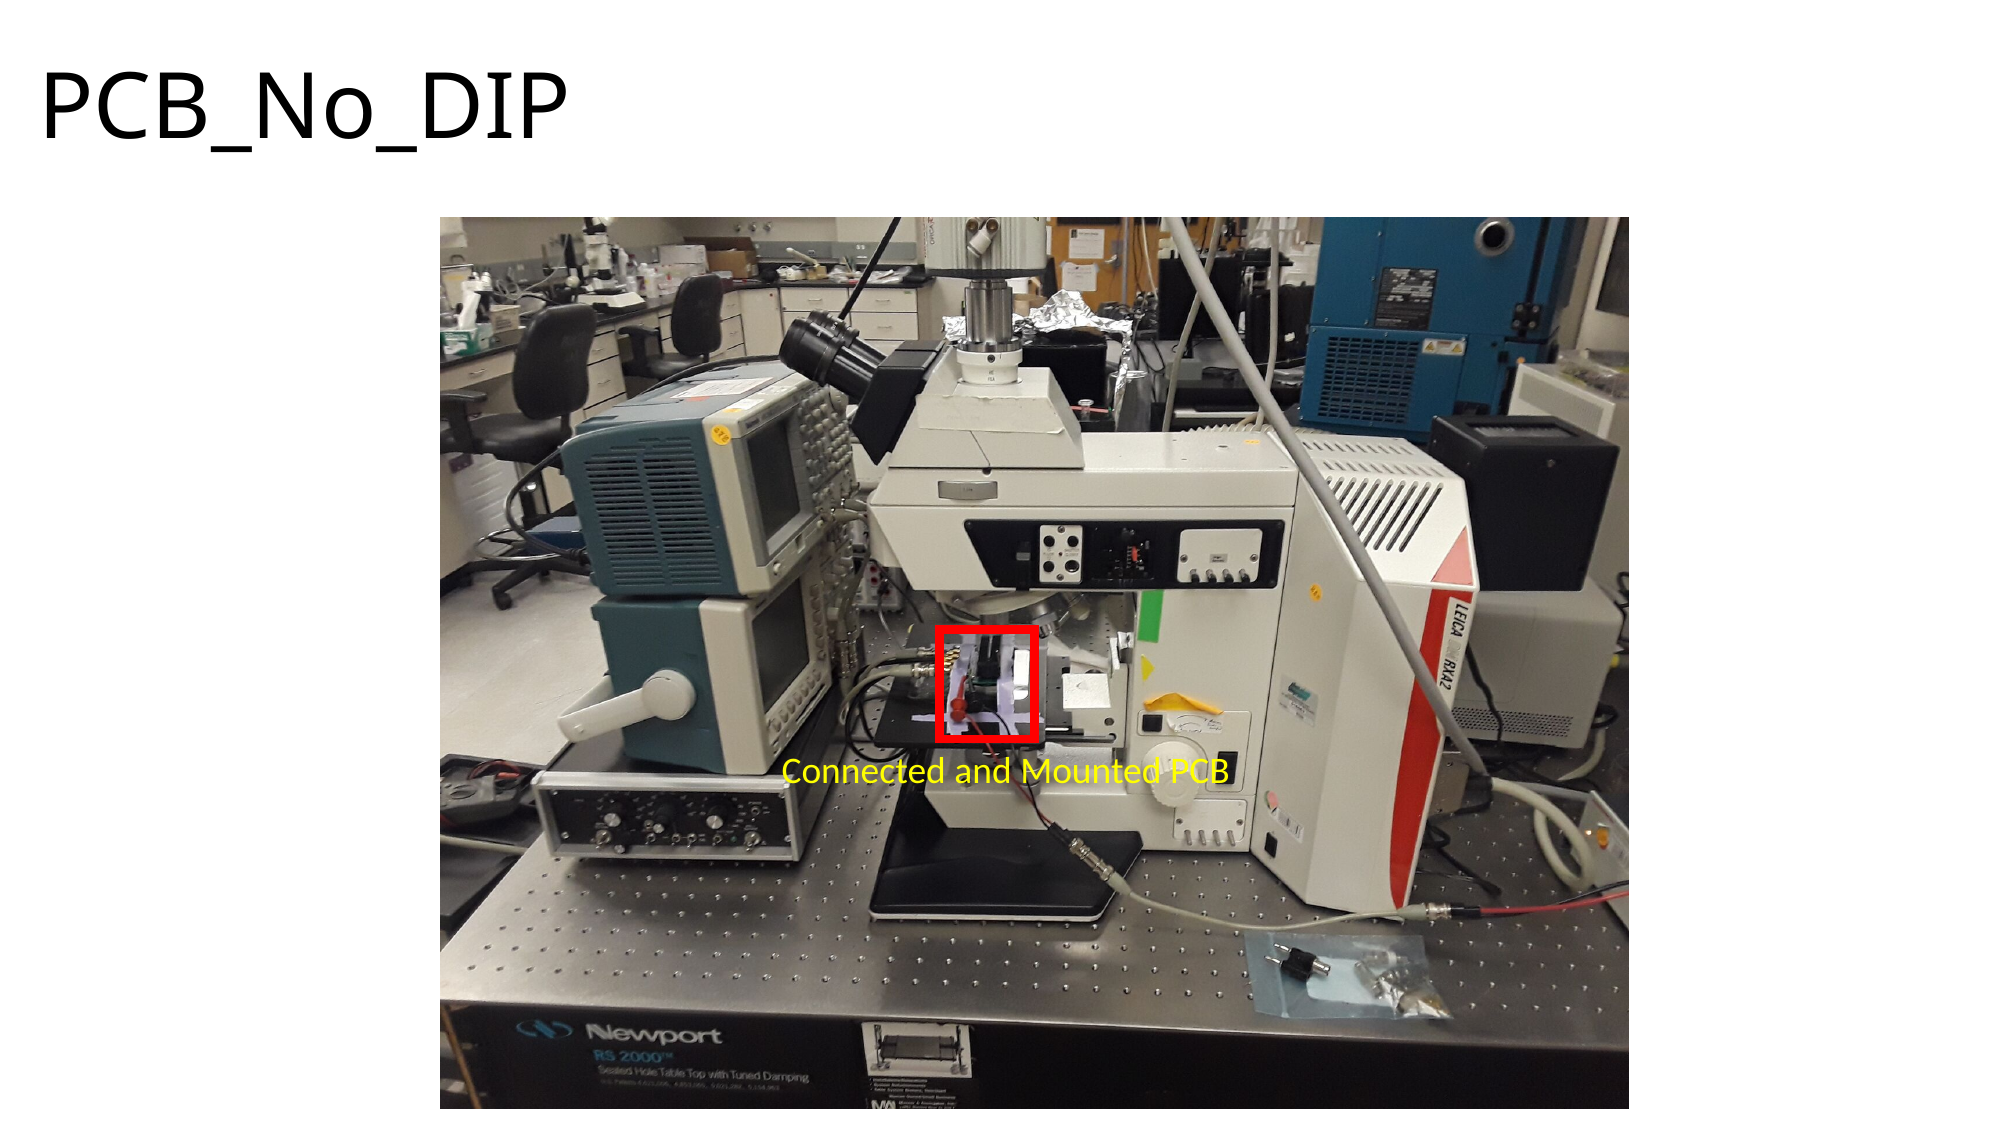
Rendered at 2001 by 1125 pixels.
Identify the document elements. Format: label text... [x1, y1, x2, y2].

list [440, 217, 1629, 1109]
title PCB_No_DIP [23, 0, 1749, 218]
